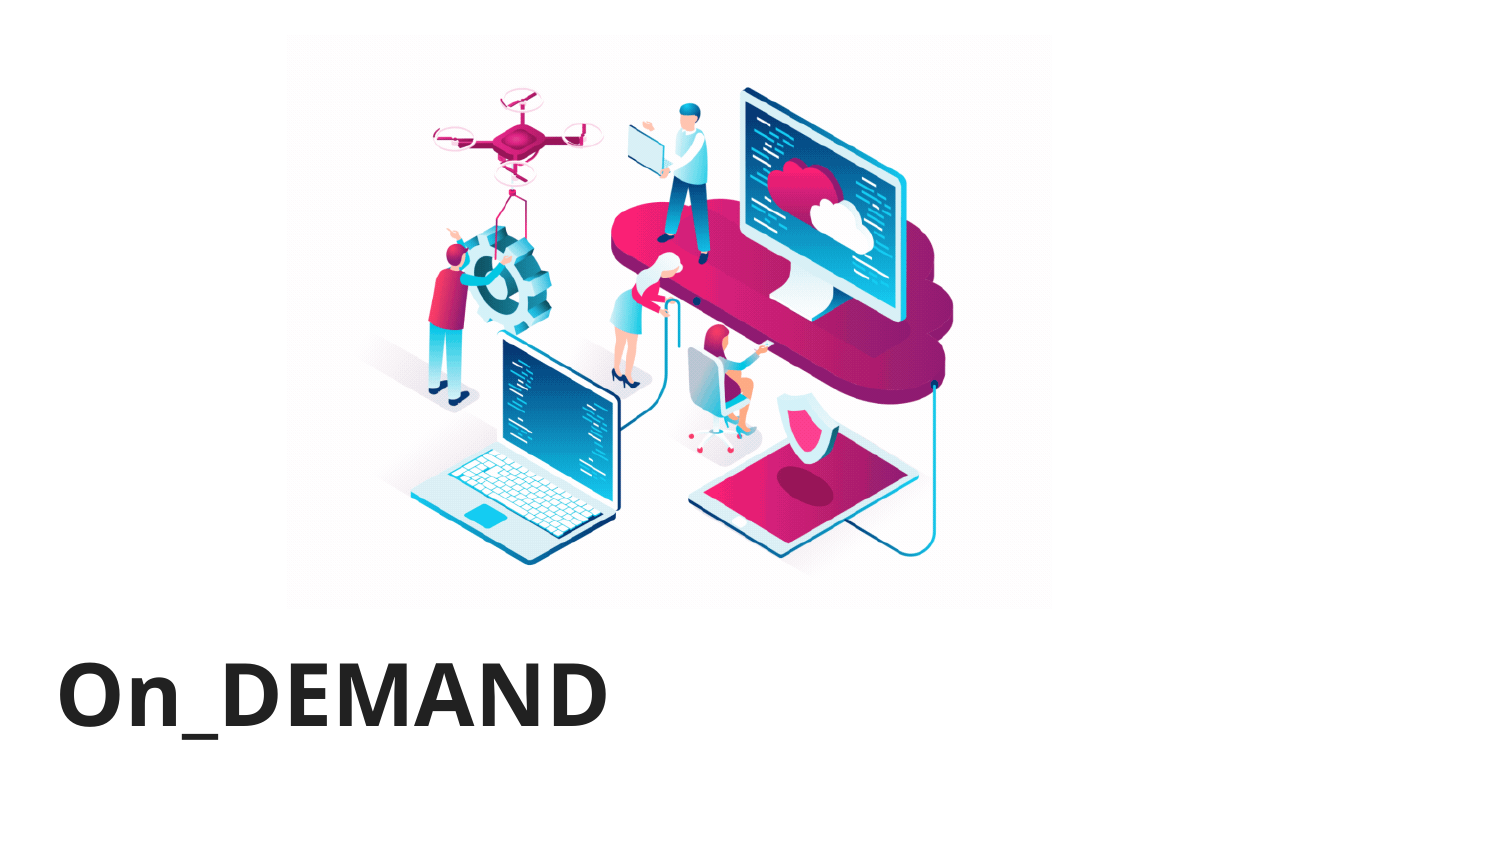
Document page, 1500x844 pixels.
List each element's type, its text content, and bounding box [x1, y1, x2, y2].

picture [286, 35, 1052, 609]
title On_DEMAND [40, 623, 1439, 756]
